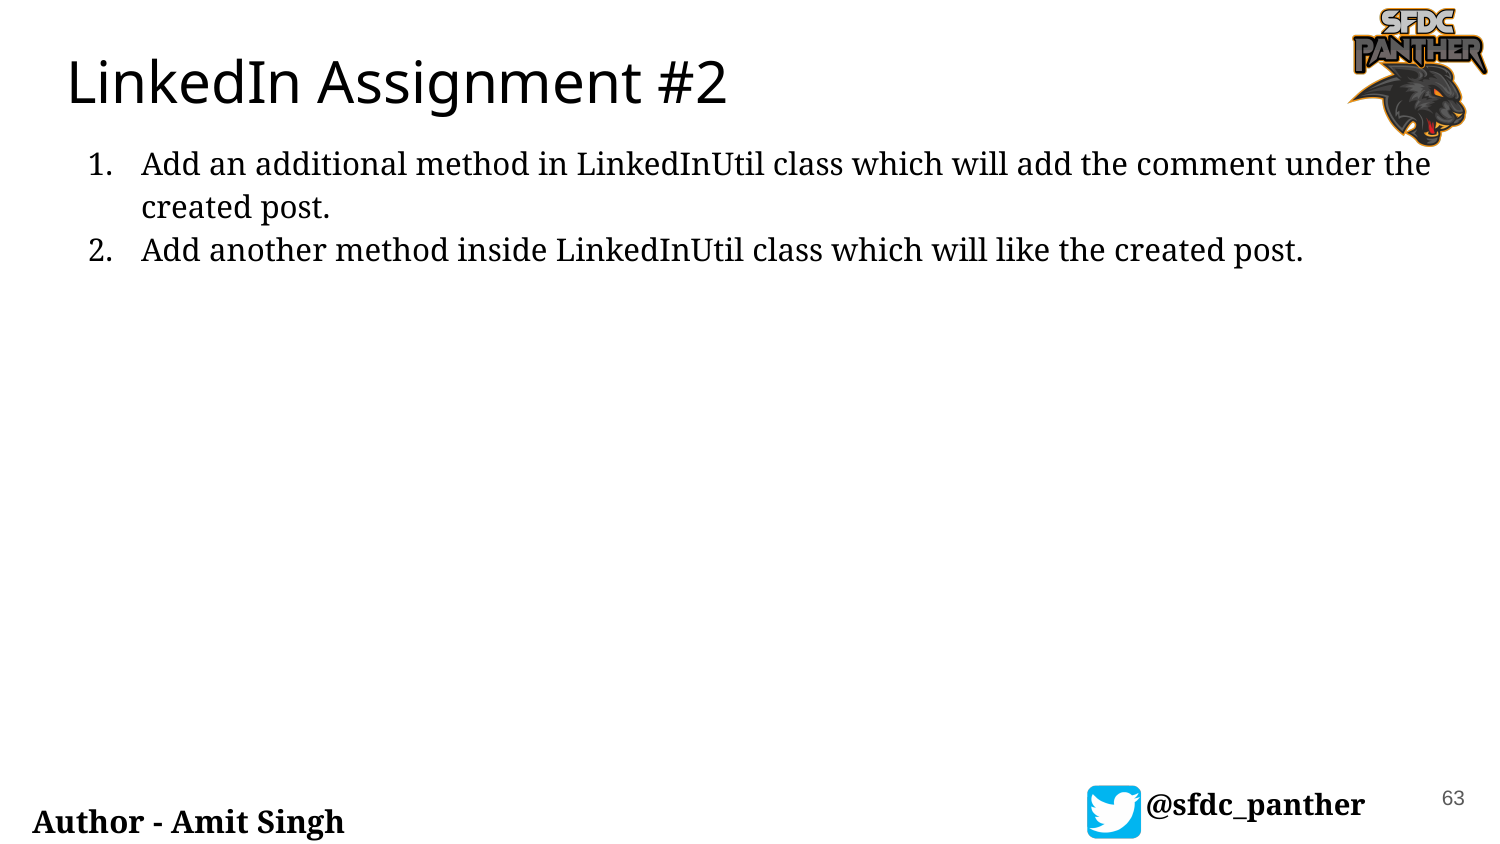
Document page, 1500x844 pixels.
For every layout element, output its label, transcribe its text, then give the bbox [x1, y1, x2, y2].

list Add an additional method in LinkedInUtil class which will add the comment under the created post. Add another method inside LinkedInUtil class which will like the created post. [51, 123, 1449, 685]
picture [1347, 8, 1488, 147]
picture [1085, 784, 1144, 842]
slide_number 63 [1389, 764, 1480, 830]
title LinkedIn Assignment #2 [51, 29, 1449, 123]
